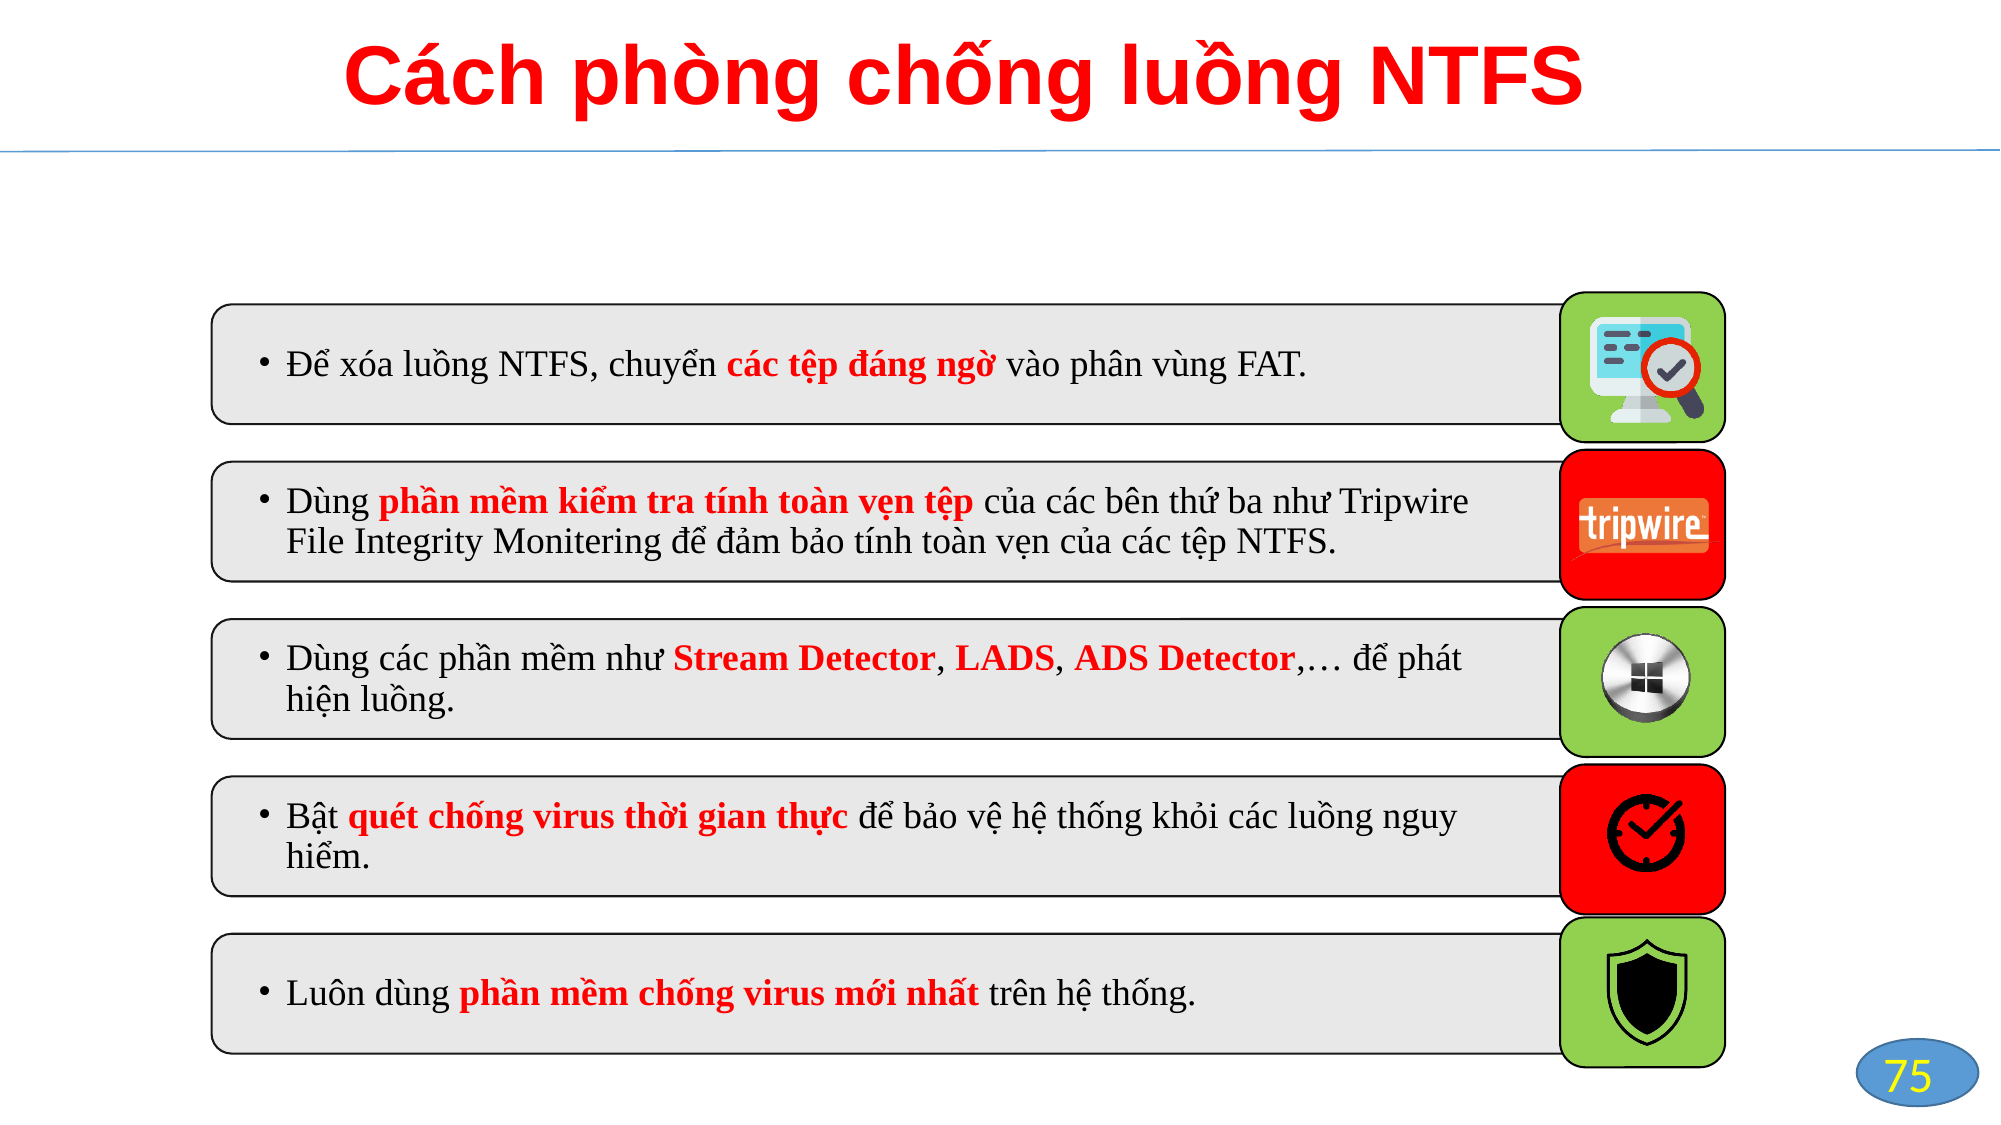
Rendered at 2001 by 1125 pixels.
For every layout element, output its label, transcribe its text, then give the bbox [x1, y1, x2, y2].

picture [1606, 793, 1685, 872]
text_box Cách phòng chống luồng NTFS [328, 13, 1605, 129]
picture [1596, 628, 1695, 727]
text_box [211, 292, 1726, 1068]
picture [1589, 312, 1704, 427]
slide_number 75 [1499, 1042, 1950, 1103]
picture [1570, 498, 1721, 561]
picture [1593, 939, 1700, 1046]
